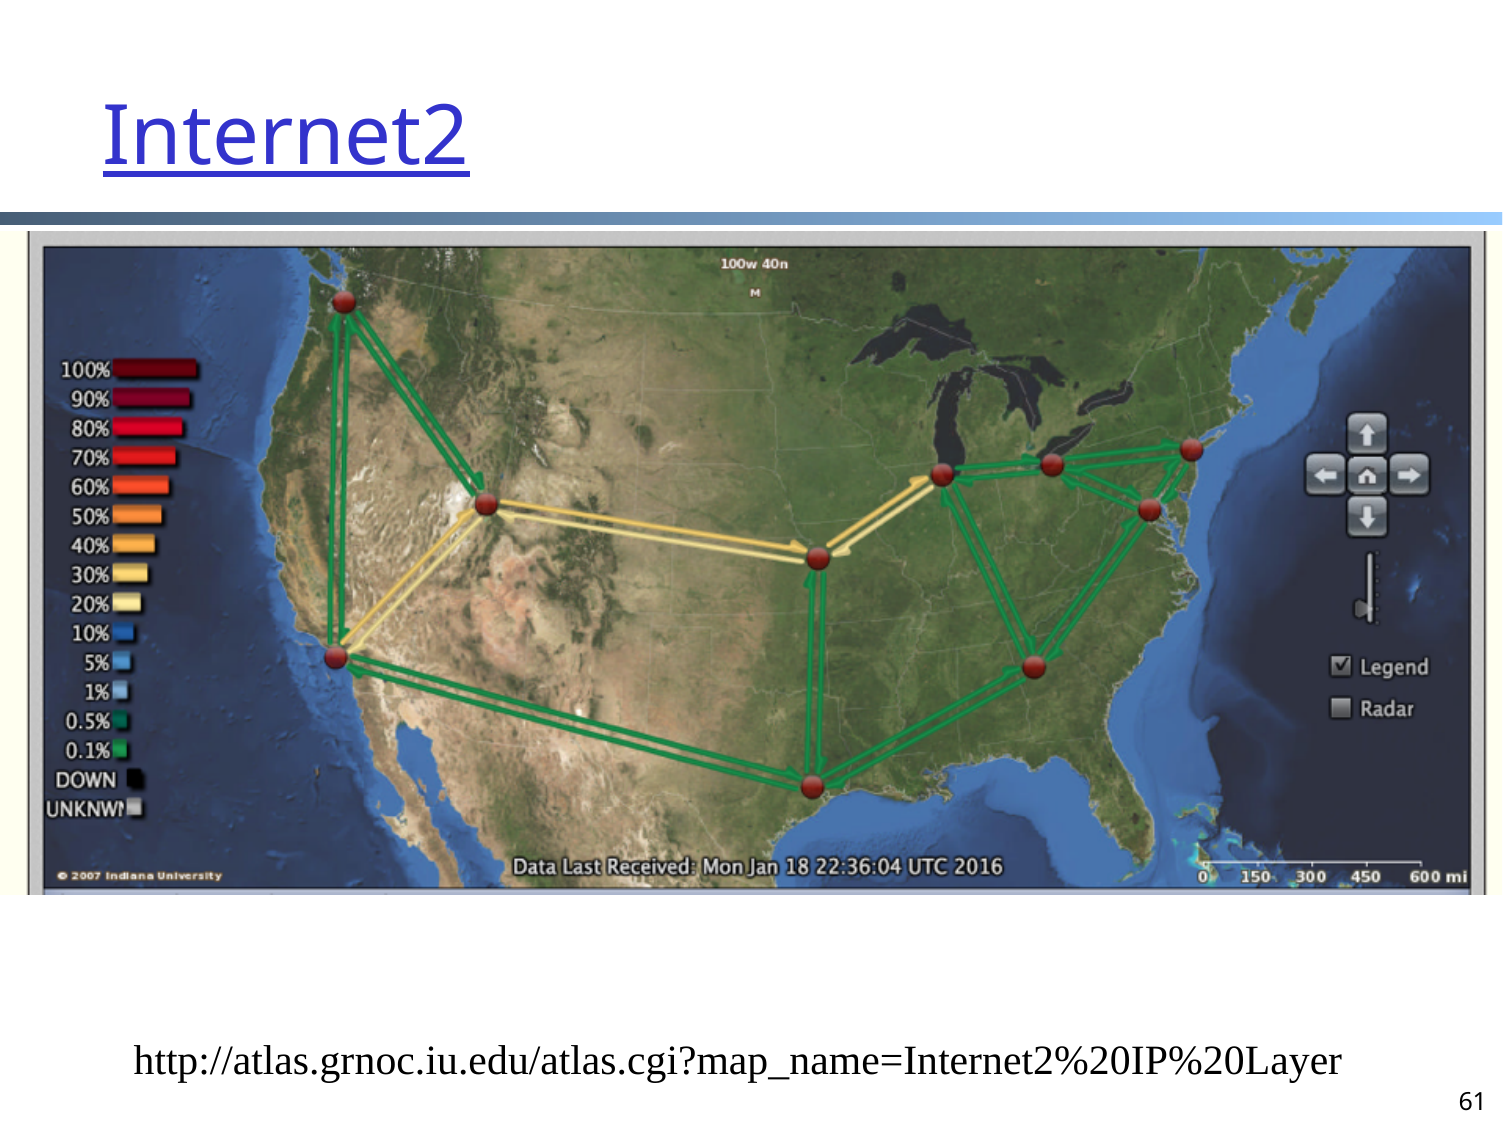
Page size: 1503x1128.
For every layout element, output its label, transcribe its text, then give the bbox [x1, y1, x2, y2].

text_box http://atlas.grnoc.iu.edu/atlas.cgi?map_name=Internet2%20IP%20Layer [63, 1026, 1414, 1091]
title Internet2 [87, 37, 1365, 226]
slide_number 61 [1151, 1051, 1503, 1128]
picture [0, 230, 1503, 895]
